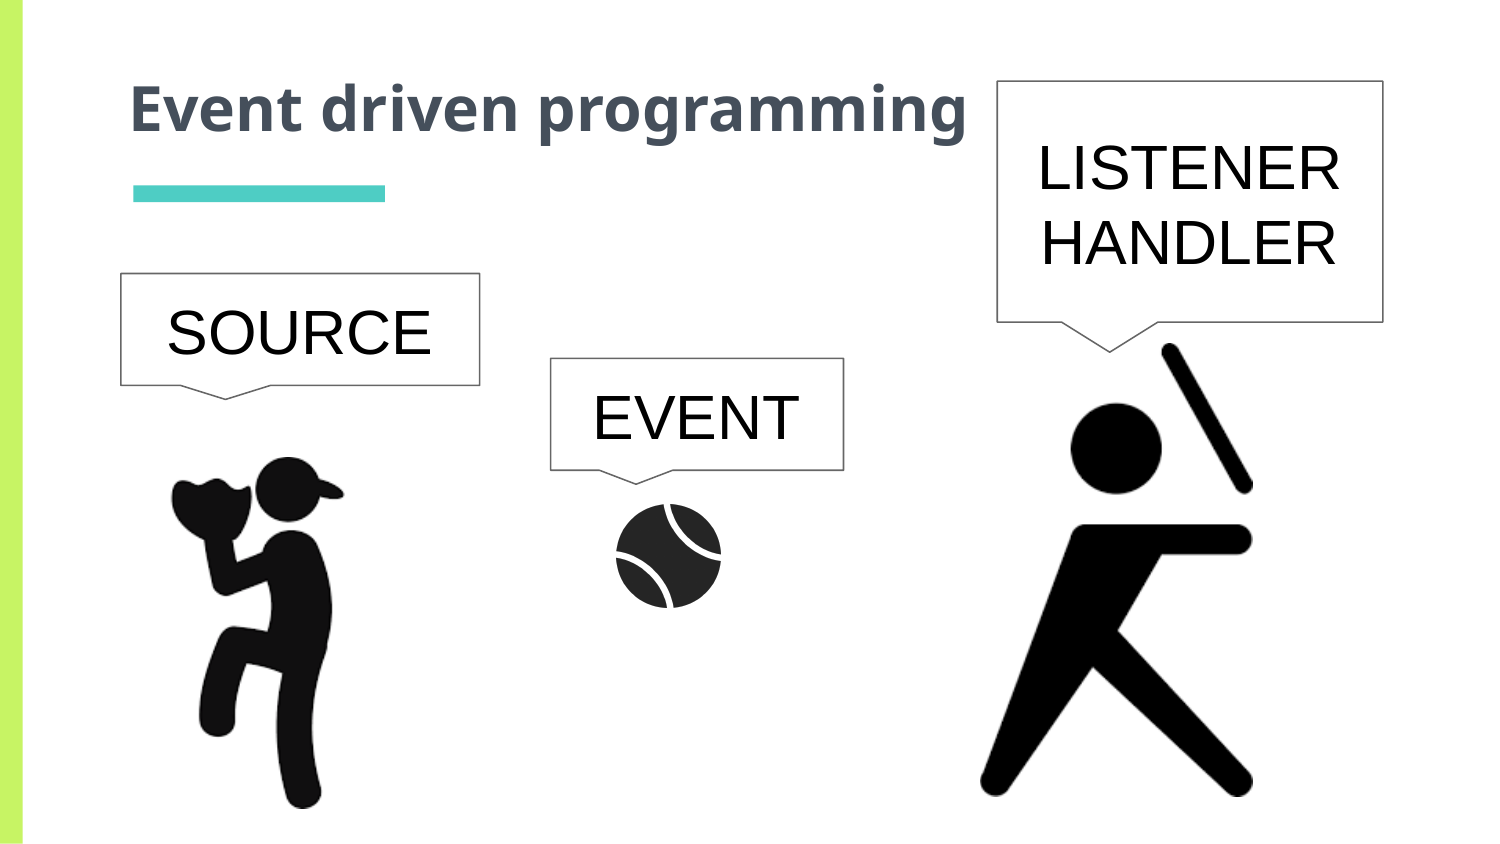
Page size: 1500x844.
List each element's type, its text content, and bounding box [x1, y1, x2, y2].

picture [616, 503, 721, 608]
picture [81, 456, 435, 809]
text_box LISTENER HANDLER [997, 81, 1383, 342]
picture [980, 343, 1253, 798]
text_box EVENT [550, 358, 844, 485]
title Event driven programming [113, 0, 1387, 159]
text_box SOURCE [120, 273, 480, 400]
